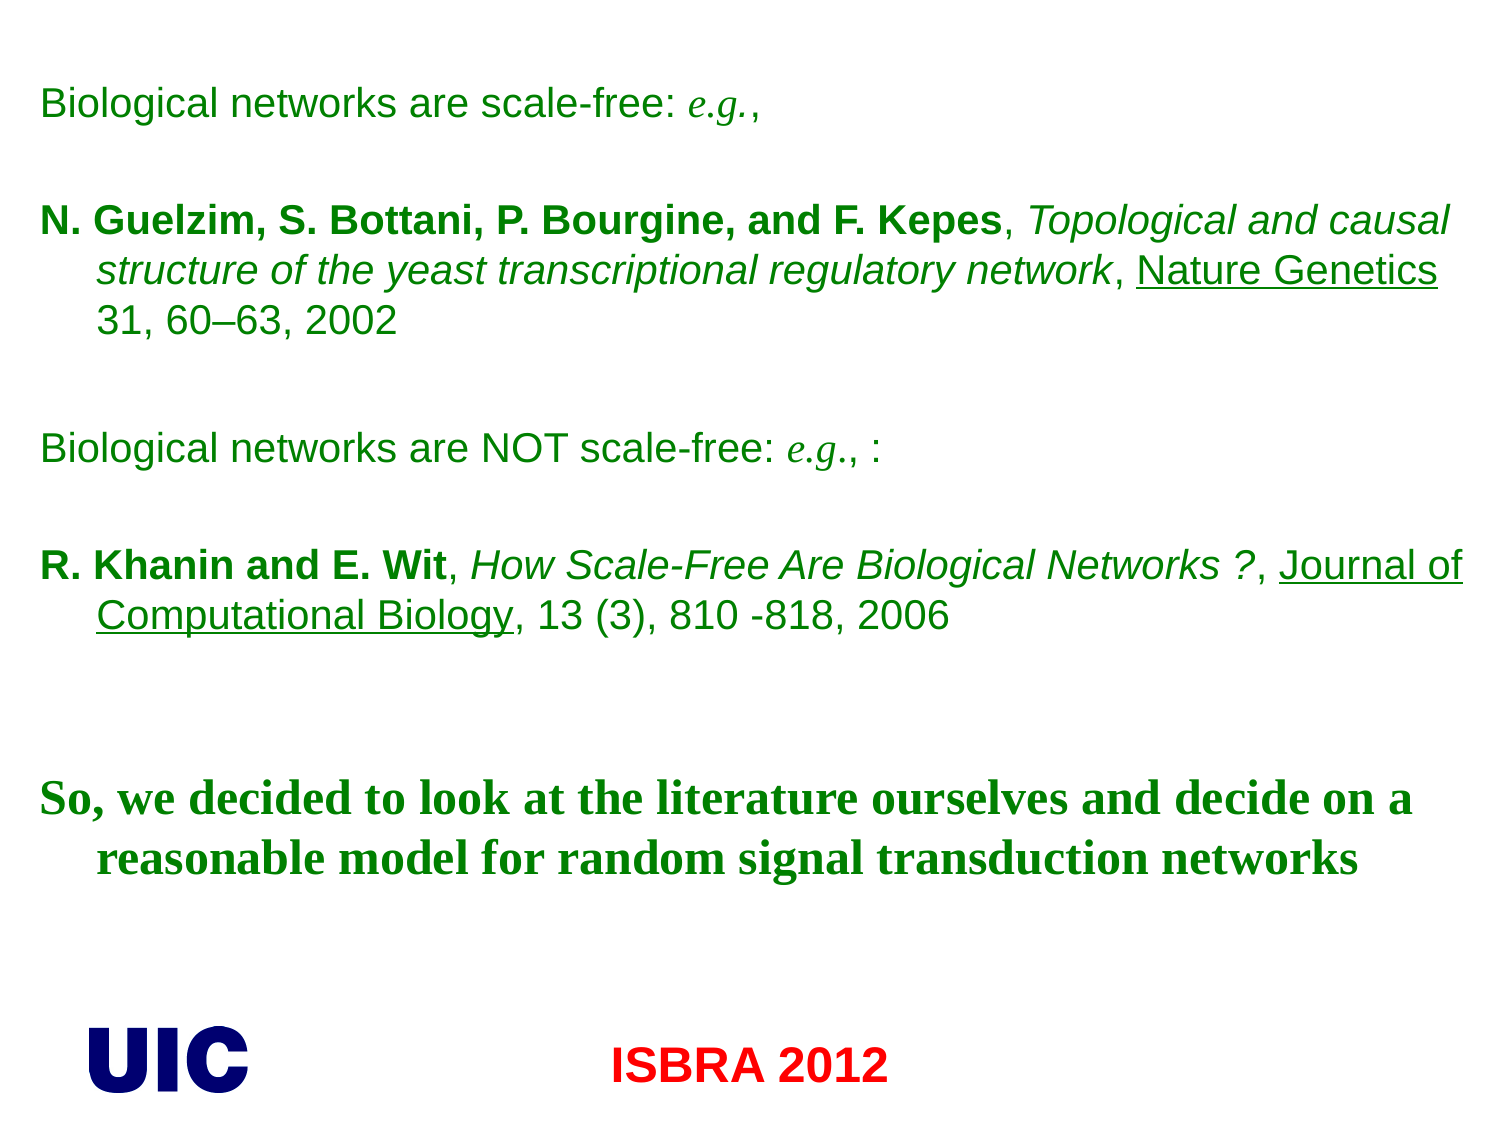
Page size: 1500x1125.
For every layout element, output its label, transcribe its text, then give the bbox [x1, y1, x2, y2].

picture [89, 1026, 248, 1093]
footer ISBRA 2012 [512, 1024, 988, 1103]
list Biological networks are scale-free: e.g., N. Guelzim, S. Bottani, P. Bourgine, and F. Kepes, Topological and causal structure of the yeast transcriptional regulatory network, Nature Genetics 31, 60–63, 2002 Biological networks are NOT scale-free: e.g., : R. Khanin and E. Wit, How Scale-Free Are Biological Networks ?, Journal of Computational Biology, 13 (3), 810 -818, 2006 So, we decided to look at the literature ourselves and decide on a reasonable model for random signal transduction networks [24, 0, 1500, 1001]
